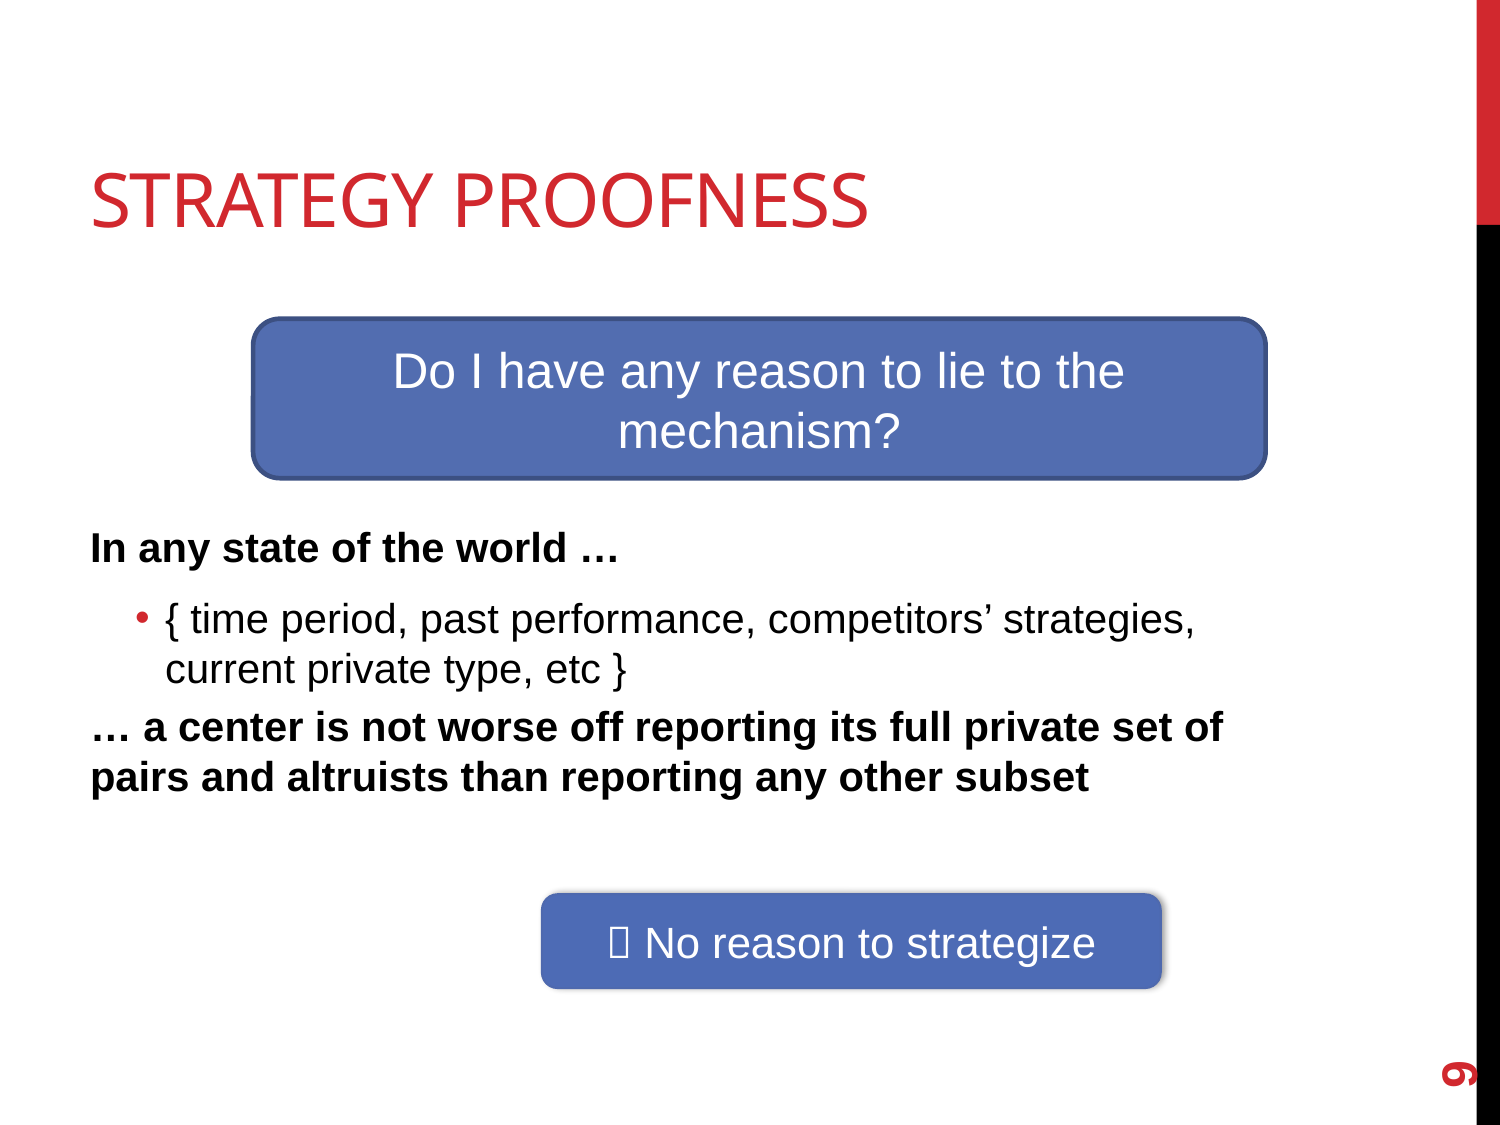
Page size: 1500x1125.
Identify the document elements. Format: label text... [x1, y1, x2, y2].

text_box  No reason to strategize [540, 893, 1162, 990]
list In any state of the world … { time period, past performance, competitors’ strategies, current private type, etc } … a center is not worse off reporting its full private set of pairs and altruists than reporting any other subset [75, 513, 1325, 1005]
title Strategy proofness [75, 25, 1025, 250]
text_box Do I have any reason to lie to the mechanism? [250, 316, 1268, 481]
slide_number 9 [1427, 887, 1488, 1104]
